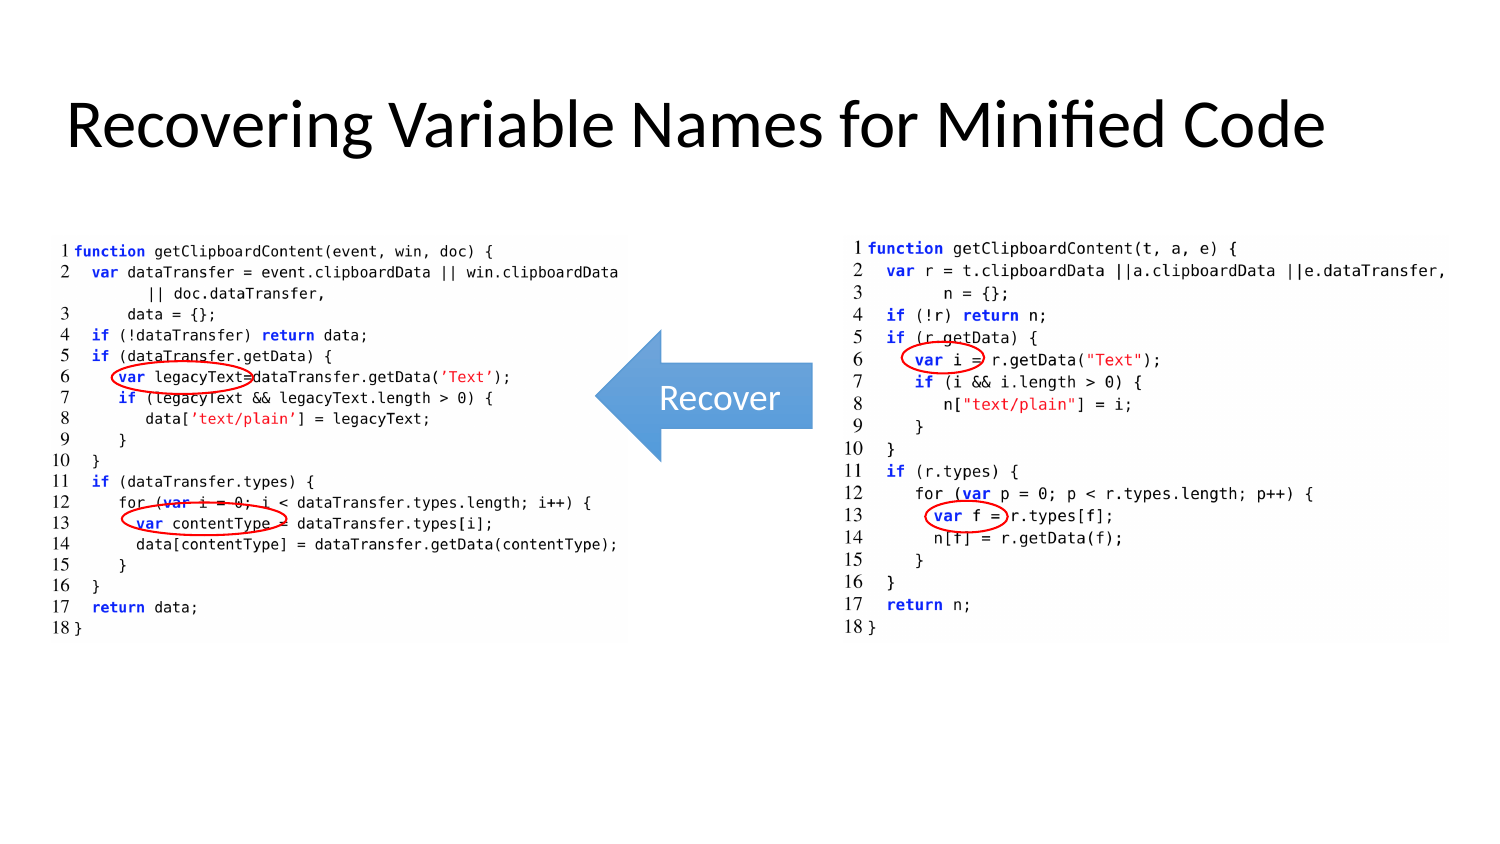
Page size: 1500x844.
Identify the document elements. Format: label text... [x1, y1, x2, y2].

text_box Recover [632, 331, 812, 461]
picture [51, 235, 628, 643]
title Recovering Variable Names for Minified Code [51, 72, 1449, 167]
picture [843, 235, 1449, 643]
